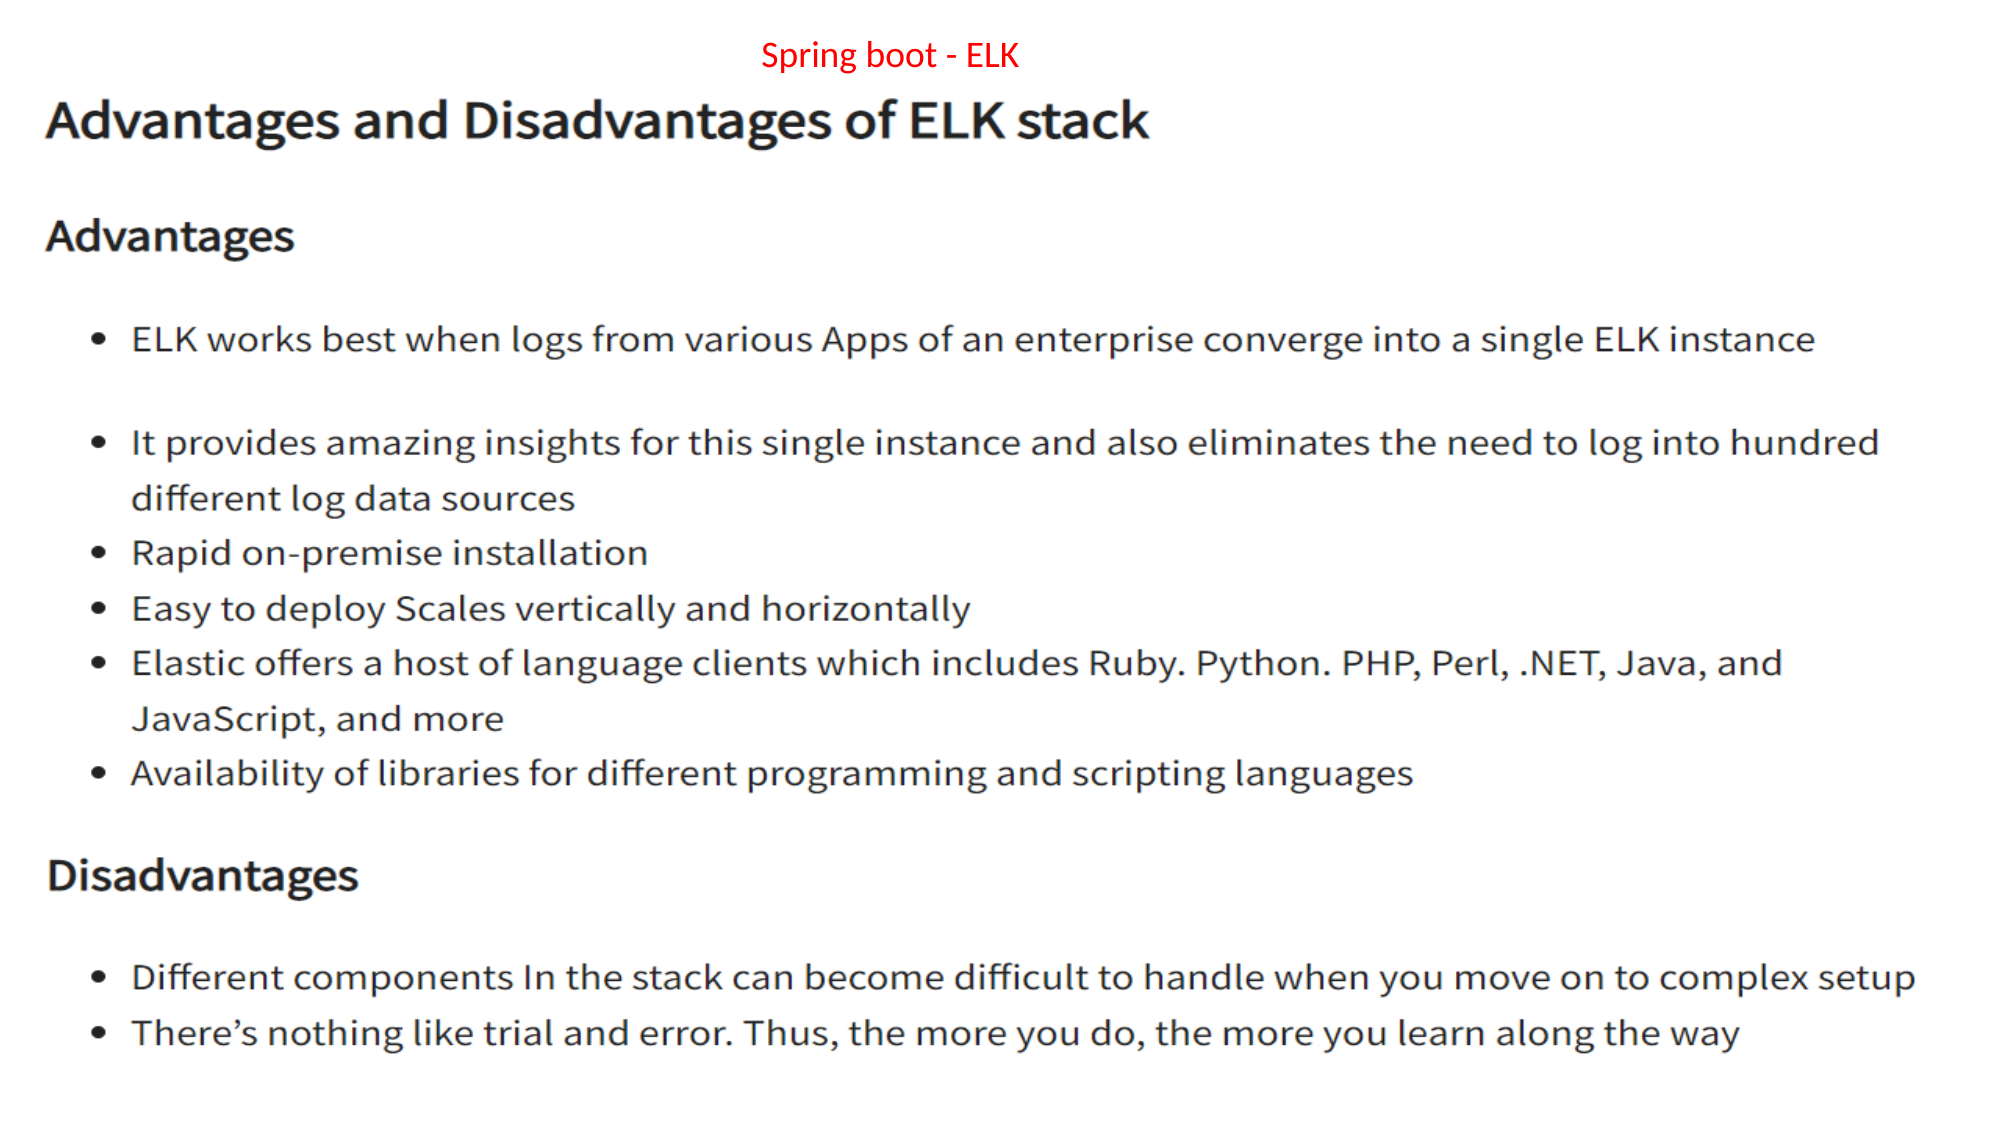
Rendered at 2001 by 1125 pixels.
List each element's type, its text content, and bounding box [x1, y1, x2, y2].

picture [15, 74, 1985, 1097]
text_box Spring boot - ELK [368, 16, 1413, 74]
